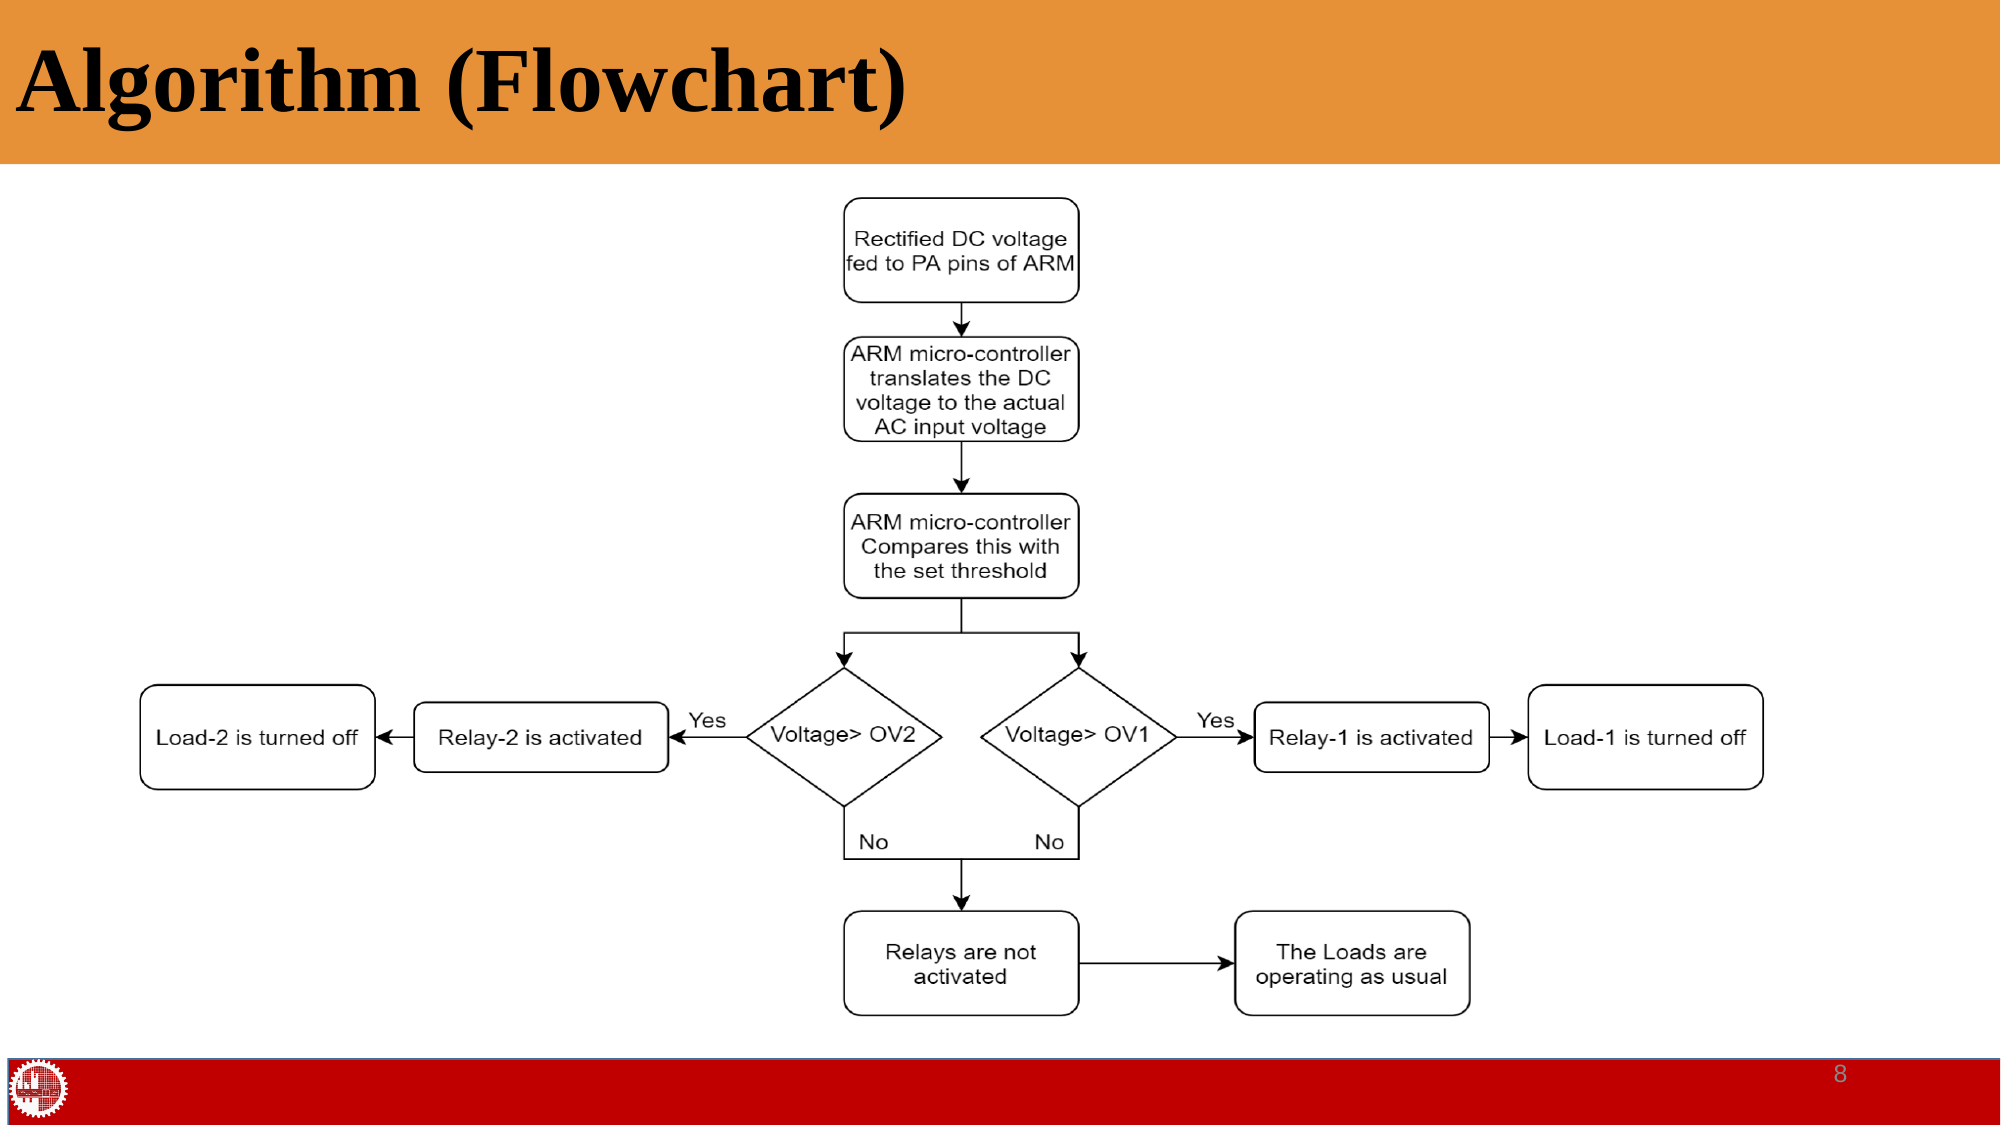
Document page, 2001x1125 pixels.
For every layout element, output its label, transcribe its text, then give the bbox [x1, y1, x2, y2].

picture [137, 195, 1766, 1018]
picture [8, 1059, 71, 1118]
slide_number ‹#› [1412, 1042, 1863, 1103]
title Algorithm (Flowchart) [0, 0, 2000, 165]
